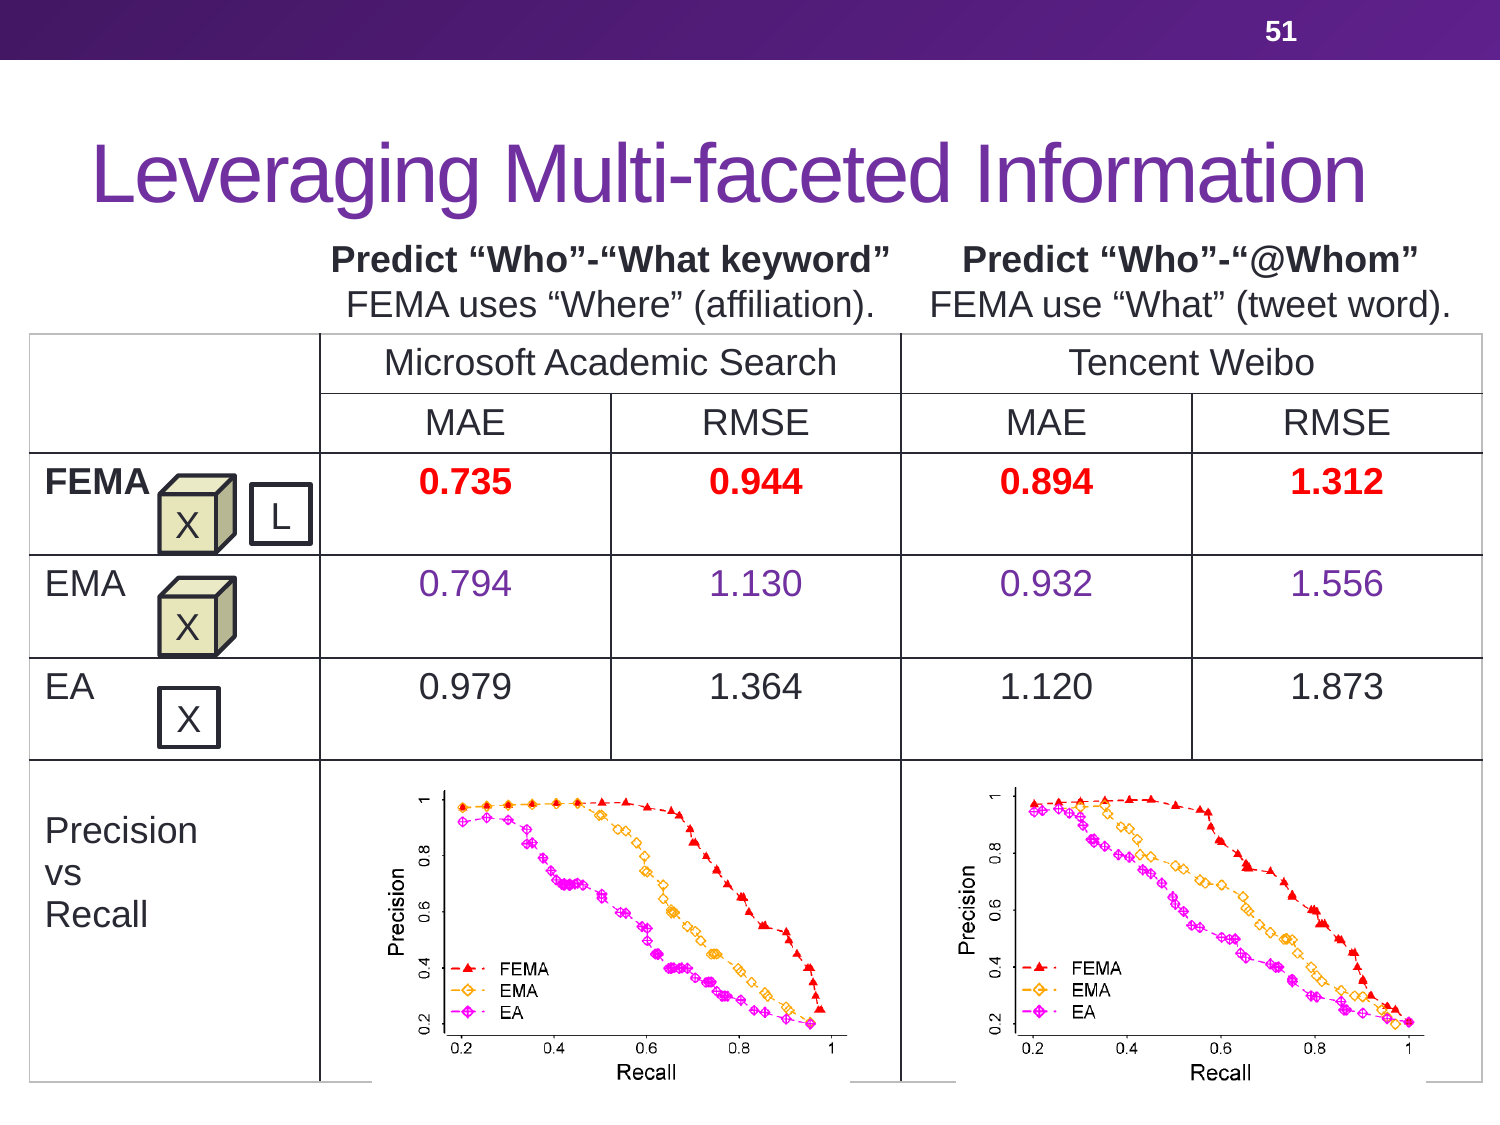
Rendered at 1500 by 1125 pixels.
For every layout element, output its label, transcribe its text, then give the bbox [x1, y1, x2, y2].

text_box X [157, 473, 237, 555]
title Leveraging Multi-faceted Information [75, 87, 1425, 250]
table_cell [321, 761, 900, 1081]
table_cell 0.735 [321, 454, 610, 554]
table_cell RMSE [612, 394, 900, 452]
table_cell 0.794 [321, 556, 610, 657]
table_cell 0.979 [321, 659, 610, 759]
slide_number 51 [1250, 3, 1425, 57]
text_box X [157, 686, 221, 749]
picture [371, 782, 851, 1083]
table_cell 1.130 [612, 556, 900, 657]
table_cell EA [30, 659, 319, 759]
table_header [30, 335, 319, 452]
table_header Microsoft Academic Search [321, 335, 900, 393]
table_cell FEMA [30, 454, 319, 554]
table_cell 1.312 [1193, 454, 1481, 554]
table_cell 0.932 [902, 556, 1191, 657]
text_box L [249, 482, 313, 546]
table_cell EMA [30, 556, 319, 657]
picture [955, 782, 1426, 1083]
table_cell 1.873 [1193, 659, 1481, 759]
table_cell [902, 761, 1481, 1081]
text_box Predict “Who”-“@Whom” FEMA use “What” (tweet word). [914, 227, 1468, 333]
table_cell Precision vs Recall [30, 761, 319, 1081]
table_cell 1.120 [902, 659, 1191, 759]
table_cell 1.556 [1193, 556, 1481, 657]
table_cell 1.364 [612, 659, 900, 759]
table_cell RMSE [1193, 394, 1481, 452]
text_box Predict “Who”-“What keyword” FEMA uses “Where” (affiliation). [315, 227, 907, 333]
table_cell MAE [321, 394, 610, 452]
table_cell MAE [902, 394, 1191, 452]
table_cell 0.894 [902, 454, 1191, 554]
text_box X [157, 575, 237, 658]
table_cell 0.944 [612, 454, 900, 554]
table_header Tencent Weibo [902, 335, 1481, 393]
